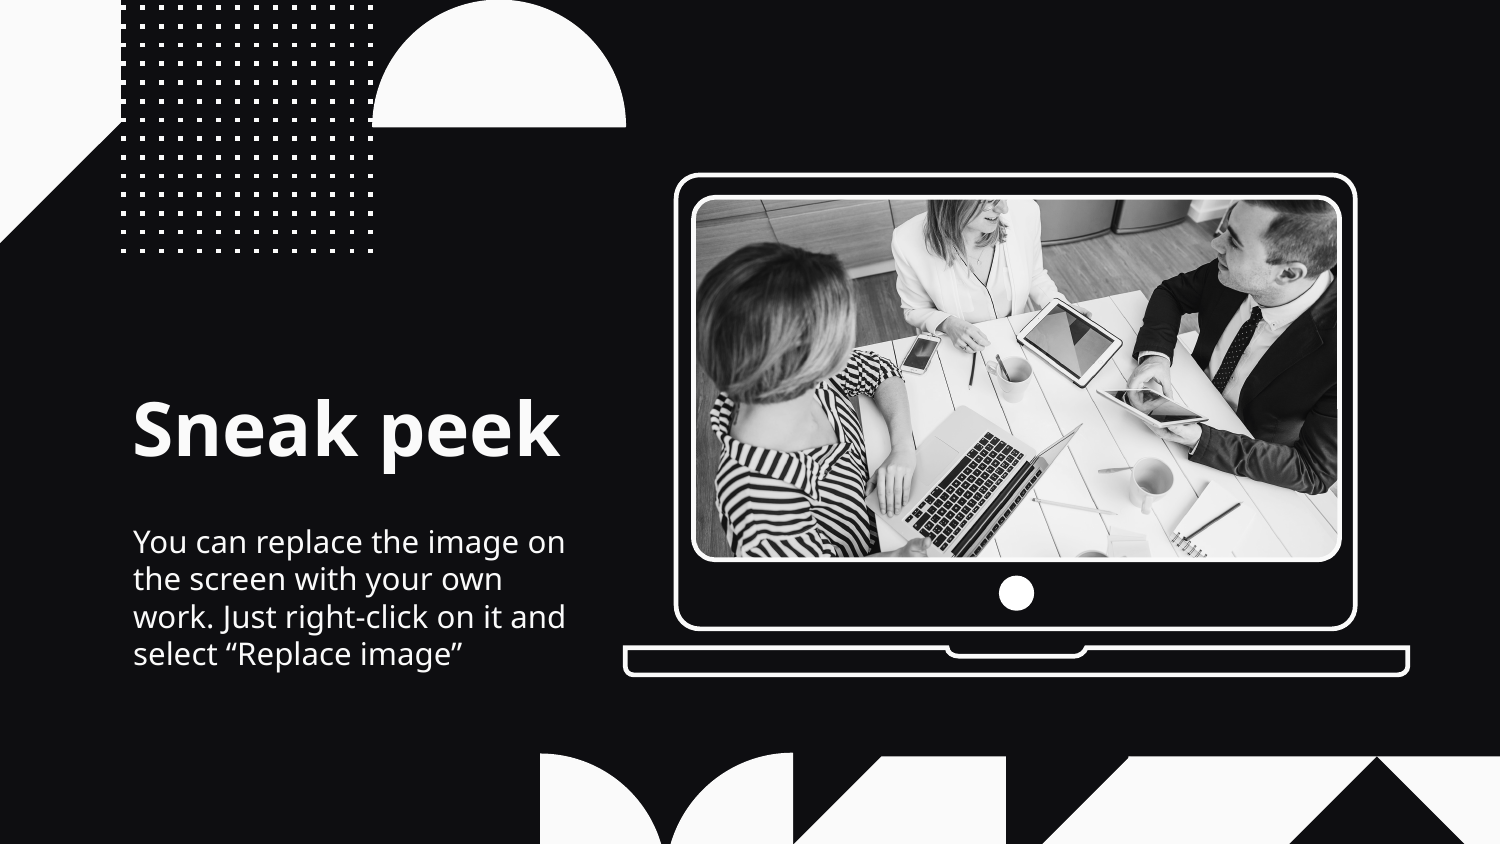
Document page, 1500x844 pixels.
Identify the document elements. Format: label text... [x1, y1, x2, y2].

subtitle You can replace the image on the screen with your own work. Just right-click on it and select “Replace image” [118, 507, 588, 707]
title Sneak peek [116, 366, 587, 461]
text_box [625, 174, 1409, 676]
